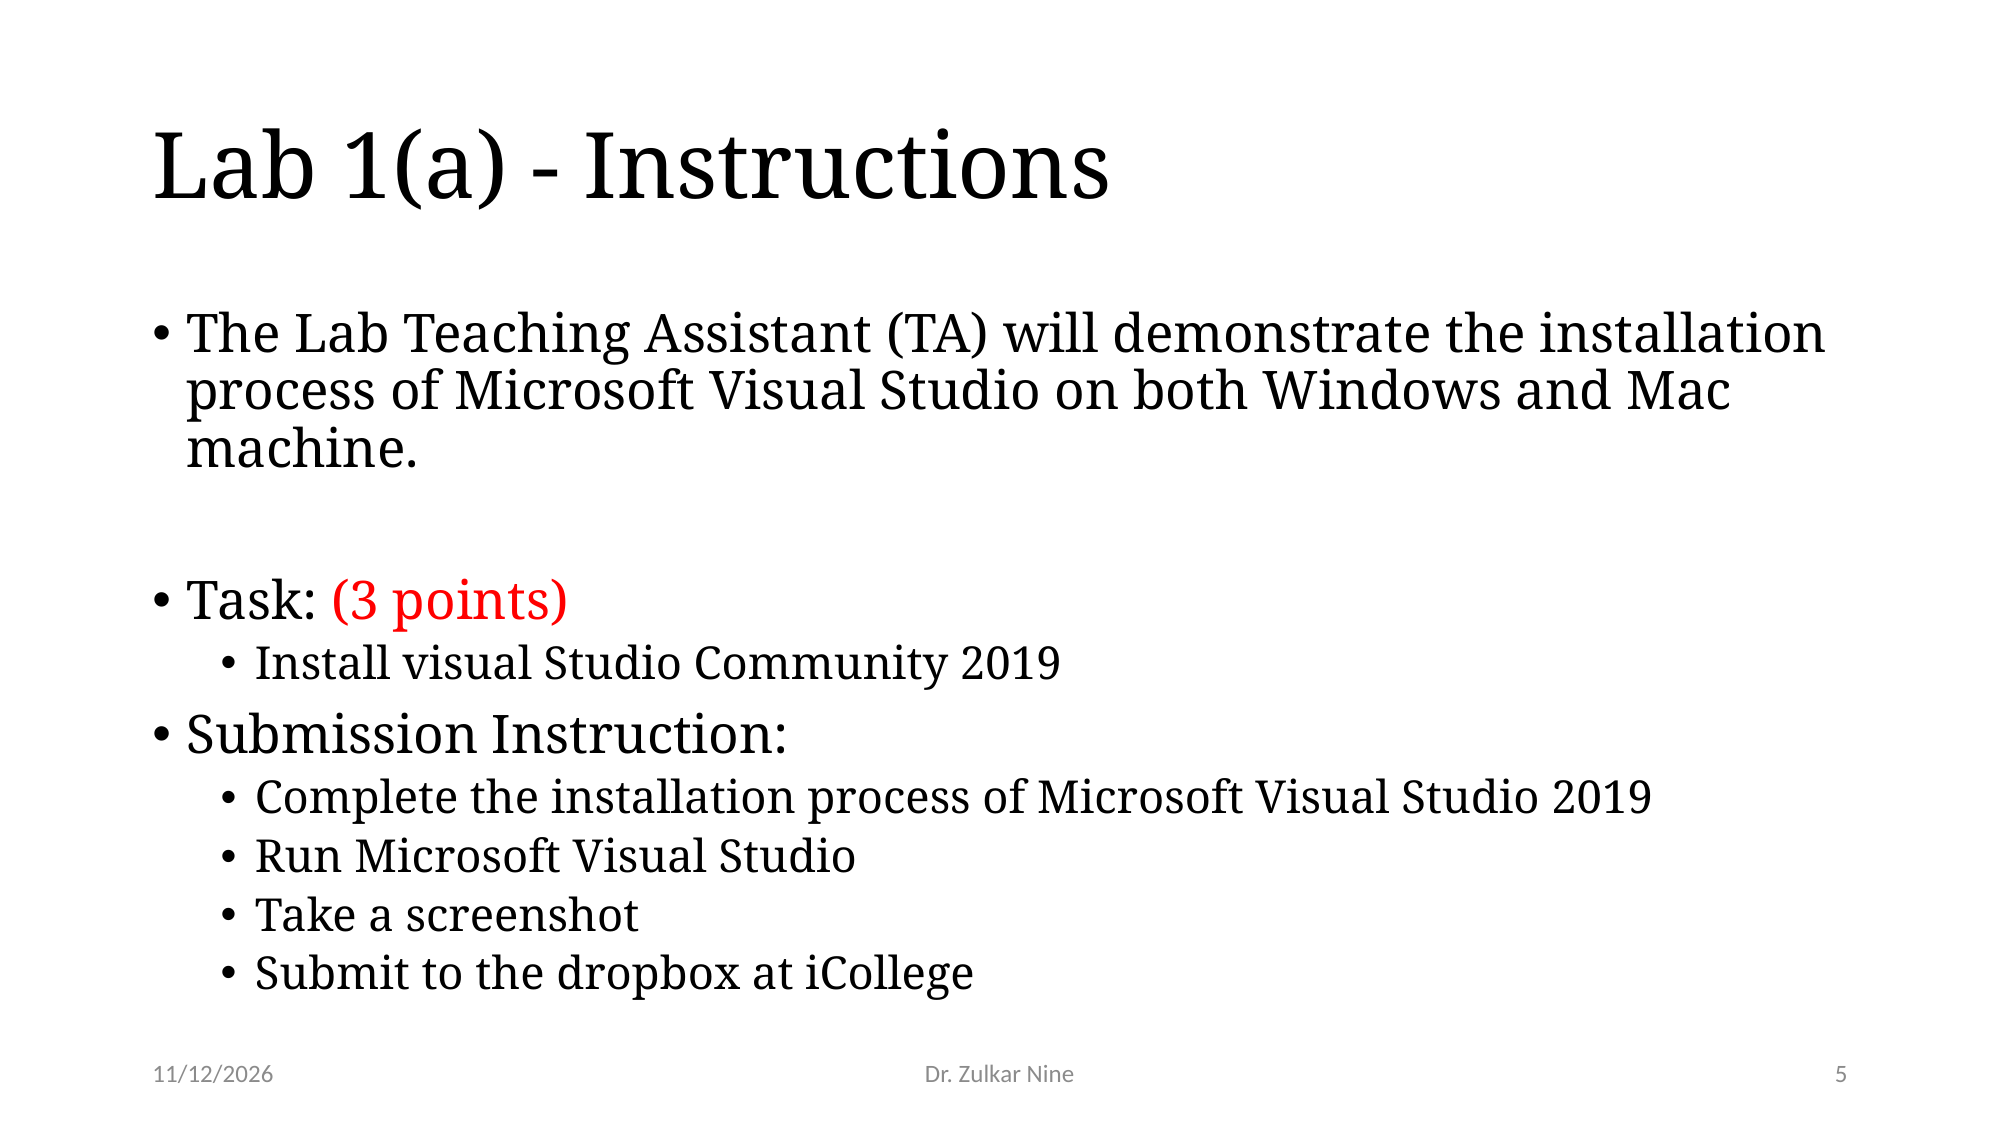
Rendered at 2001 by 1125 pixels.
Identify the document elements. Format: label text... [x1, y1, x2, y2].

footer Dr. Zulkar Nine [662, 1042, 1338, 1103]
list The Lab Teaching Assistant (TA) will demonstrate the installation process of Microsoft Visual Studio on both Windows and Mac machine. Task: (3 points) Install visual Studio Community 2019 Submission Instruction: Complete the installation process of Microsoft Visual Studio 2019 Run Microsoft Visual Studio Take a screenshot Submit to the dropbox at iCollege [137, 299, 1863, 1014]
slide_number 5 [1412, 1042, 1863, 1103]
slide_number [137, 1042, 588, 1103]
title Lab 1(a) - Instructions [137, 59, 1863, 278]
